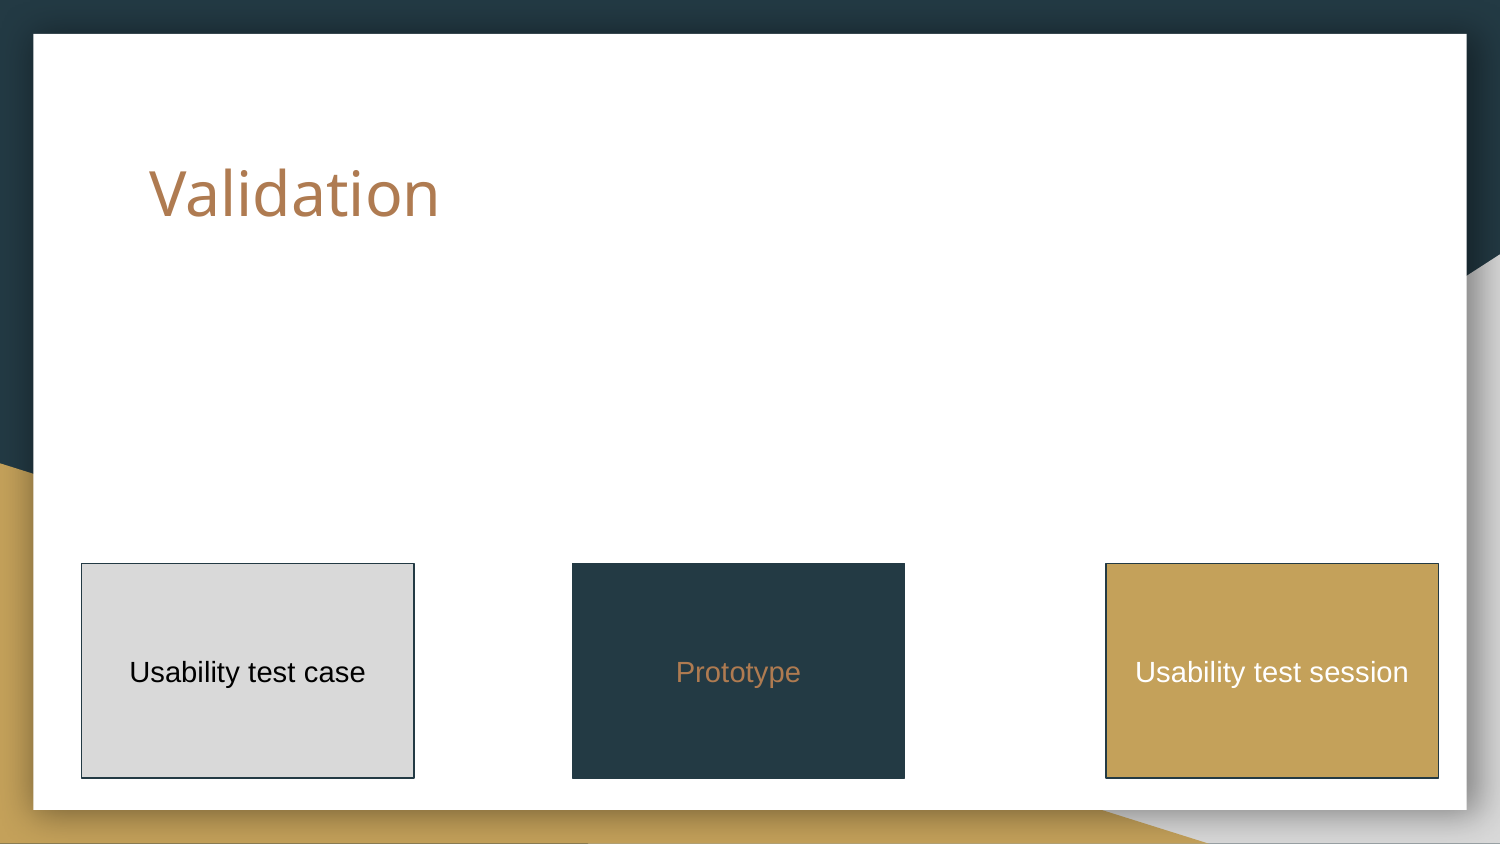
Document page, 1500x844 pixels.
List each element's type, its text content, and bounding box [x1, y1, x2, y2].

text_box Usability test case [81, 563, 414, 779]
text_box Usability test session [1106, 563, 1439, 779]
title Validation [134, 138, 1366, 296]
text_box Prototype [572, 563, 905, 779]
